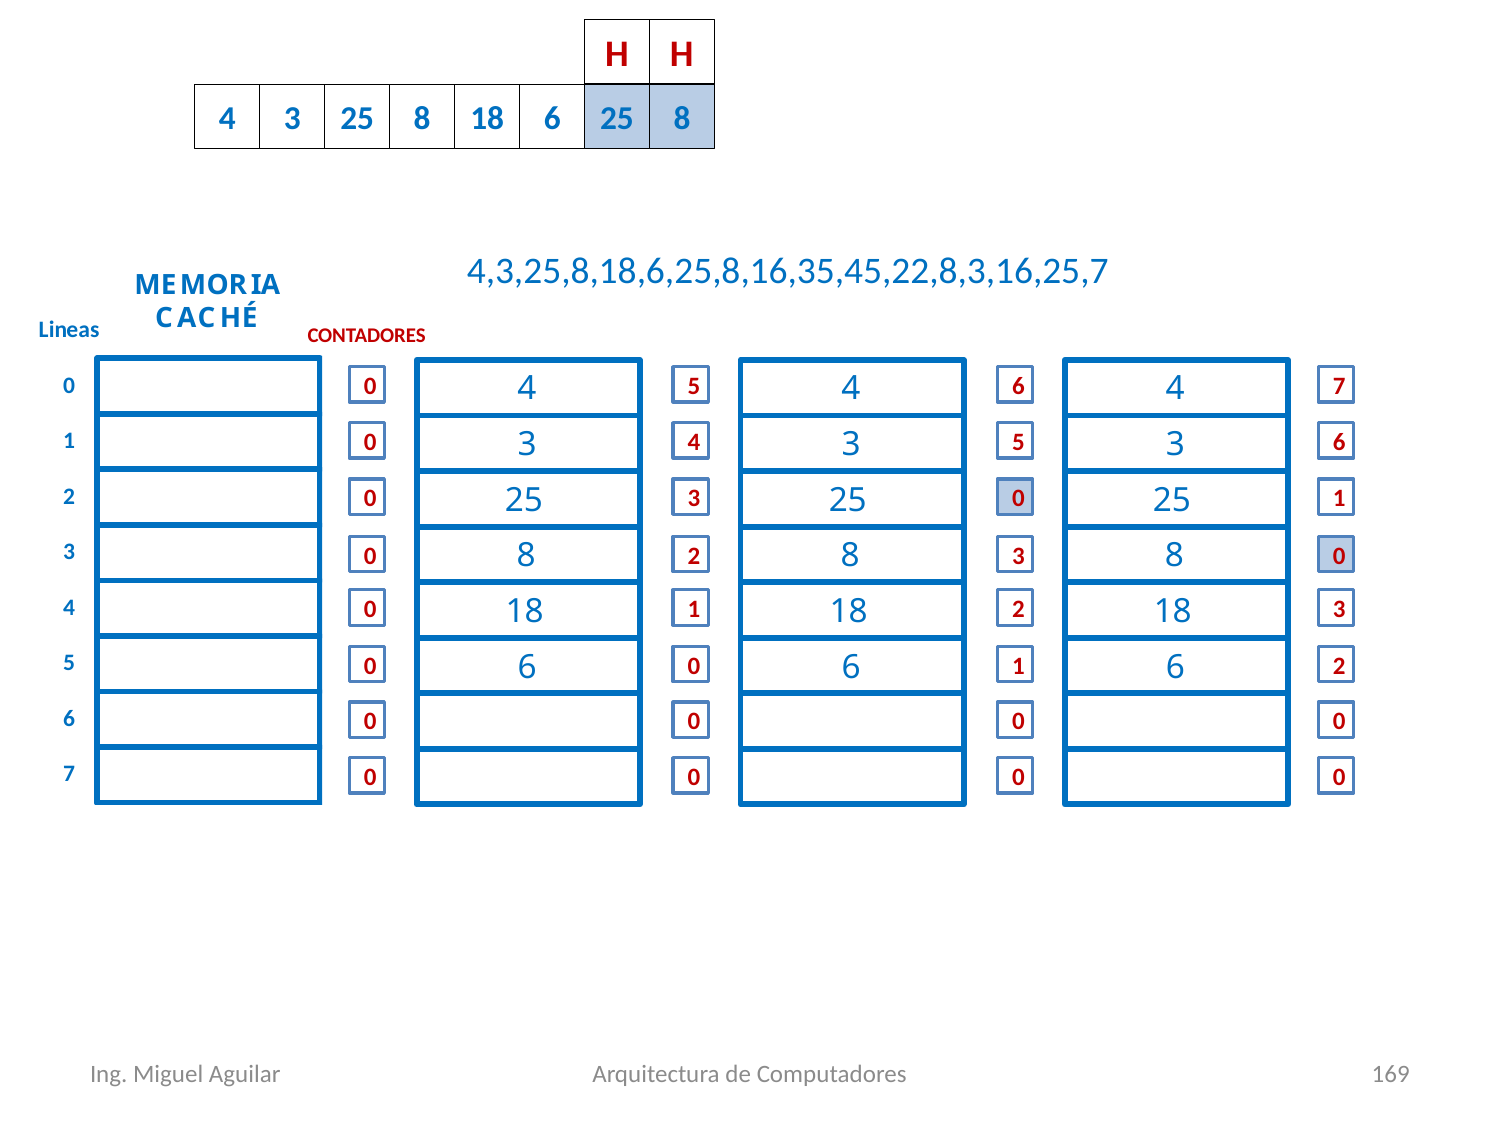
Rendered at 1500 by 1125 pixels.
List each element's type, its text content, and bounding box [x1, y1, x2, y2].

text_box 8 [647, 86, 716, 151]
text_box 0 [347, 477, 387, 516]
text_box 0 [1316, 534, 1356, 574]
text_box 3 [995, 534, 1035, 574]
text_box H [647, 17, 716, 86]
picture [411, 354, 644, 808]
text_box 6 [517, 82, 582, 151]
text_box 5 [995, 421, 1035, 460]
text_box 0 [671, 644, 710, 684]
text_box 2 [995, 588, 1035, 627]
slide_number Ing. Miguel Aguilar [75, 1042, 425, 1103]
footer Arquitectura de Computadores [512, 1042, 988, 1103]
text_box 3 [671, 477, 710, 516]
text_box 4,3,25,8,18,6,25,8,16,35,45,22,8,3,16,25,7 [452, 239, 1133, 299]
text_box 0 [347, 365, 387, 404]
text_box 0 [1316, 700, 1356, 740]
text_box 5 [671, 365, 710, 404]
text_box 0 [671, 700, 710, 740]
text_box 1 [995, 644, 1035, 684]
text_box 8 [392, 82, 453, 151]
text_box 3 [258, 82, 323, 151]
text_box 0 [1316, 756, 1356, 795]
text_box 1 [1316, 477, 1356, 516]
text_box 0 [995, 756, 1035, 795]
text_box 0 [995, 700, 1035, 740]
text_box 0 [347, 700, 387, 740]
text_box 6 [1316, 421, 1356, 460]
text_box 0 [347, 534, 387, 574]
text_box H [582, 17, 647, 86]
text_box 1 [671, 588, 710, 627]
text_box 4 [671, 421, 710, 460]
text_box 7 [1316, 365, 1356, 404]
picture [24, 255, 323, 806]
slide_number 169 [1074, 1042, 1425, 1103]
text_box 4 [193, 82, 258, 151]
text_box 2 [671, 534, 710, 574]
text_box 0 [347, 588, 387, 627]
text_box 2 [1316, 644, 1356, 684]
text_box 25 [323, 82, 392, 151]
text_box 0 [347, 644, 387, 684]
text_box 0 [347, 756, 387, 795]
text_box CONTADORES [327, 314, 441, 355]
picture [1059, 354, 1292, 808]
text_box 25 [582, 86, 647, 151]
text_box 0 [347, 421, 387, 460]
text_box 0 [671, 756, 710, 795]
picture [735, 354, 968, 808]
text_box 3 [1316, 588, 1356, 627]
text_box 0 [995, 477, 1035, 516]
text_box 6 [995, 365, 1035, 404]
text_box 18 [453, 82, 517, 151]
